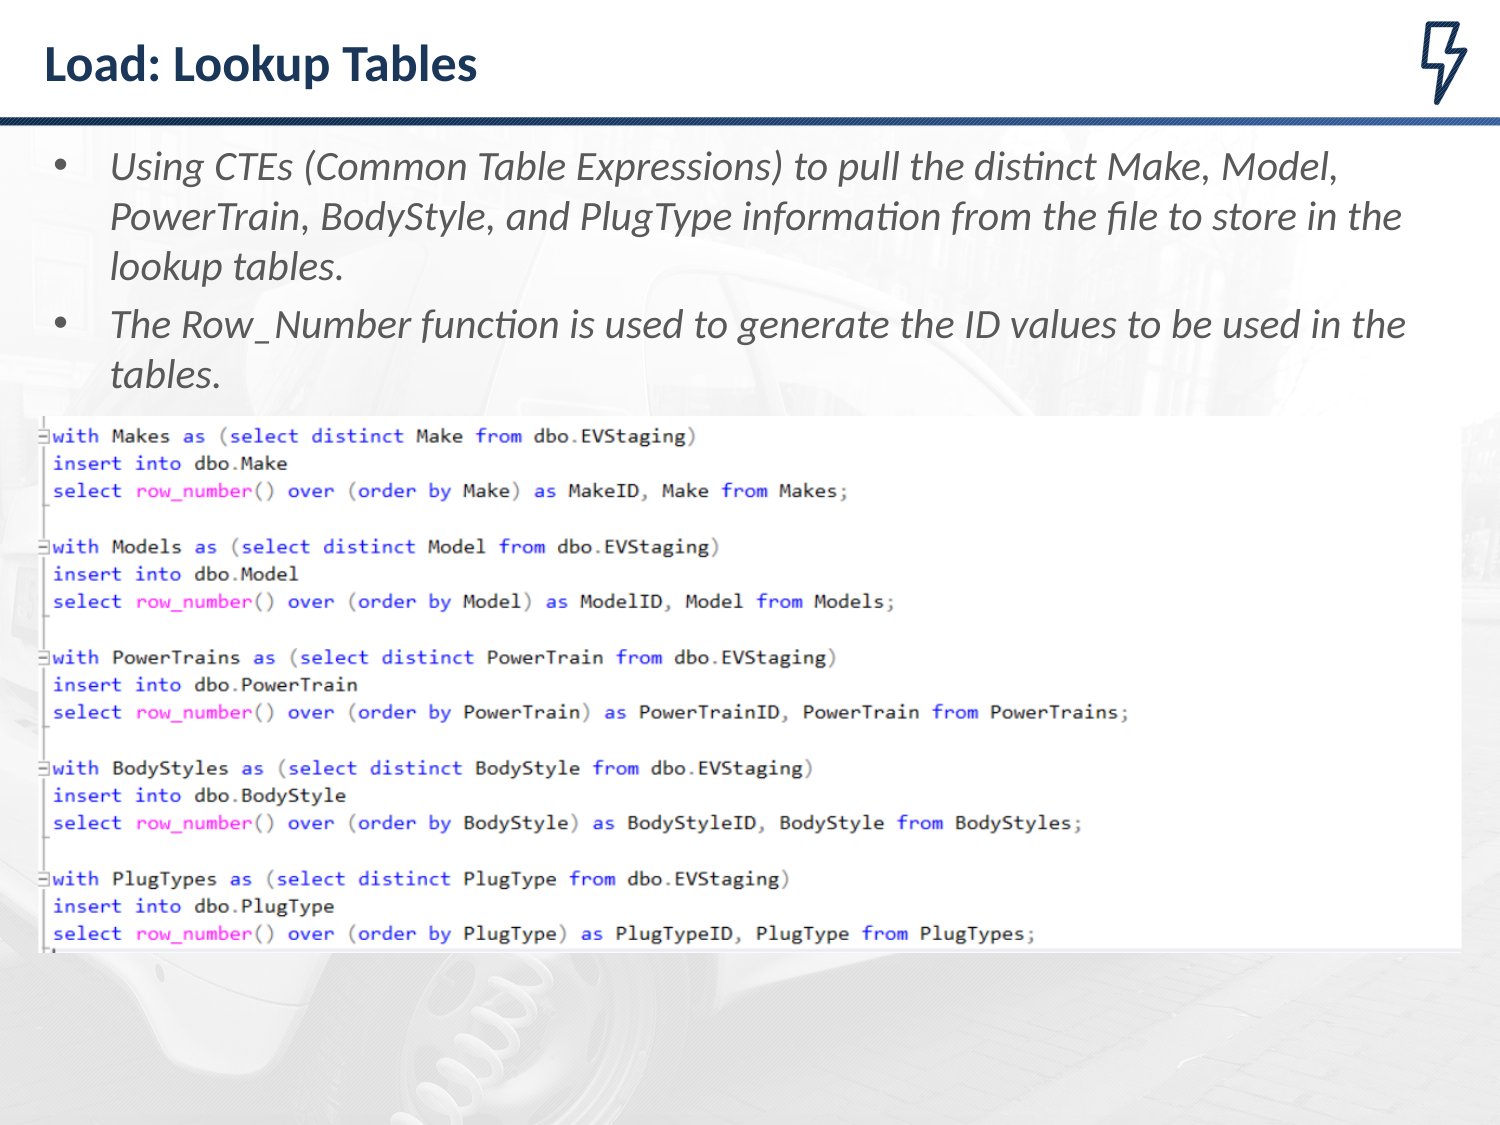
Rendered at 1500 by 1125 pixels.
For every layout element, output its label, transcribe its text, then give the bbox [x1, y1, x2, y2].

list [38, 415, 1462, 953]
title Load: Lookup Tables [29, 0, 1287, 127]
text_box Using CTEs (Common Table Expressions) to pull the distinct Make, Model, PowerTrain, BodyStyle, and PlugType information from the file to store in the lookup tables. The Row_Number function is used to generate the ID values to be used in the tables. [38, 131, 1462, 409]
picture [0, 0, 1500, 1125]
